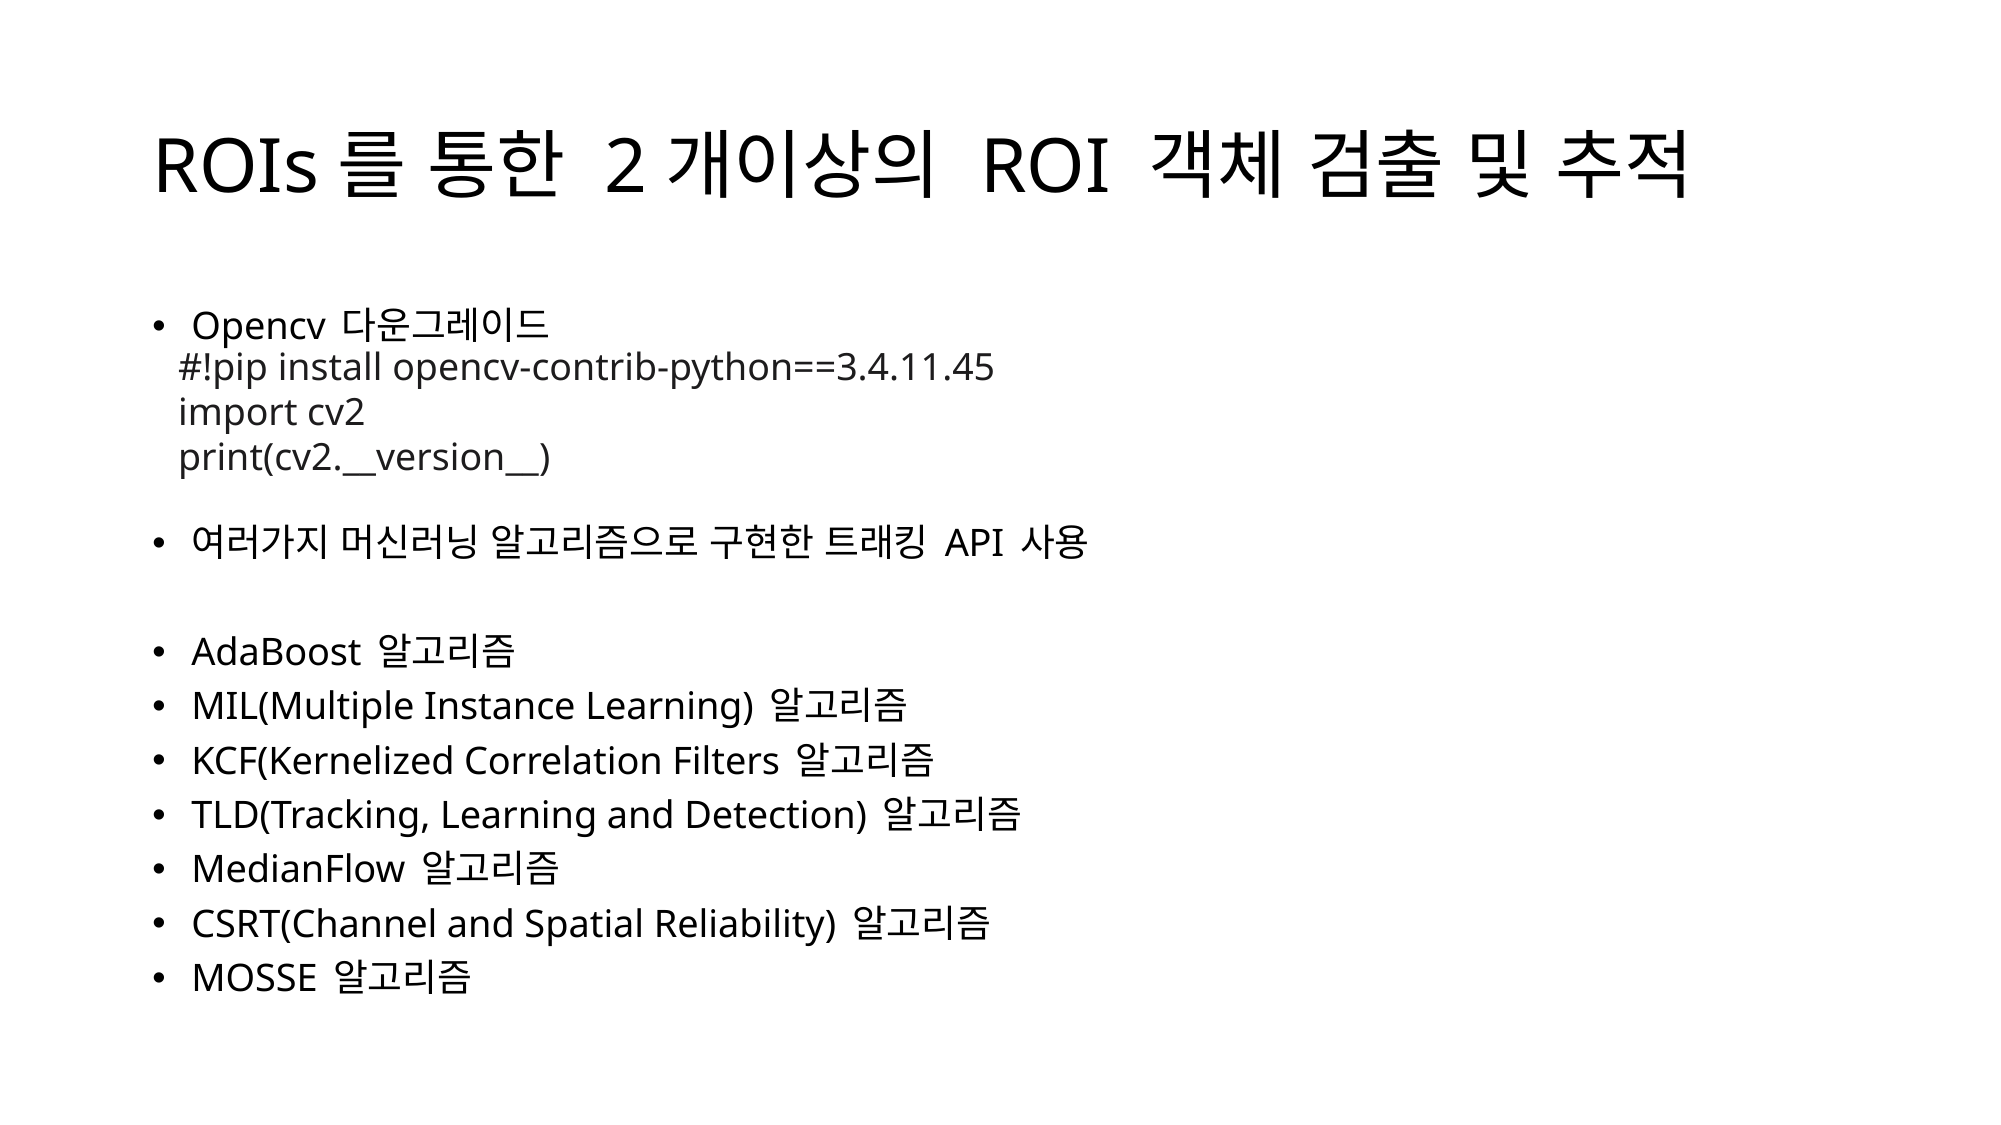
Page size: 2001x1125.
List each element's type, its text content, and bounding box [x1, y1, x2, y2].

text_box #!pip install opencv-contrib-python==3.4.11.45 import cv2 print(cv2.__version__) [163, 335, 1164, 486]
title ROIs를 통한 2개이상의 ROI 객체 검출 및 추적 [137, 59, 1863, 278]
list Opencv 다운그레이드 여러가지 머신러닝 알고리즘으로 구현한 트래킹 API 사용 AdaBoost 알고리즘 MIL(Multiple Instance Learning) 알고리즘 KCF(Kernelized Correlation Filters 알고리즘 TLD(Tracking, Learning and Detection) 알고리즘 MedianFlow 알고리즘 CSRT(Channel and Spatial Reliability) 알고리즘 MOSSE 알고리즘 [137, 299, 1863, 1014]
